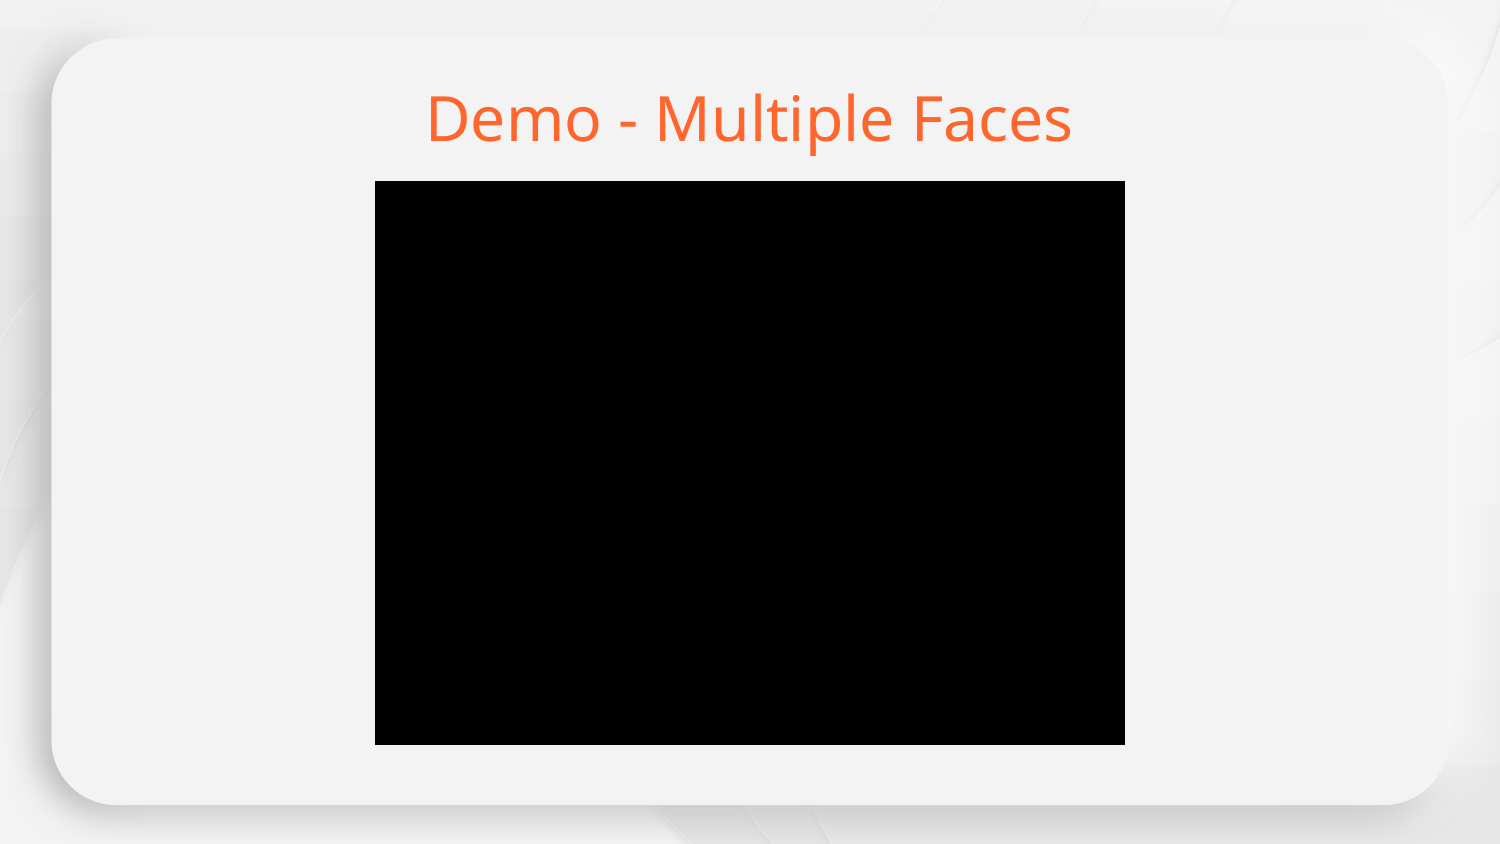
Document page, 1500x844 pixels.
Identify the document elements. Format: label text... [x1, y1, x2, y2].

picture [374, 181, 1126, 745]
title Demo - Multiple Faces [153, 63, 1347, 167]
